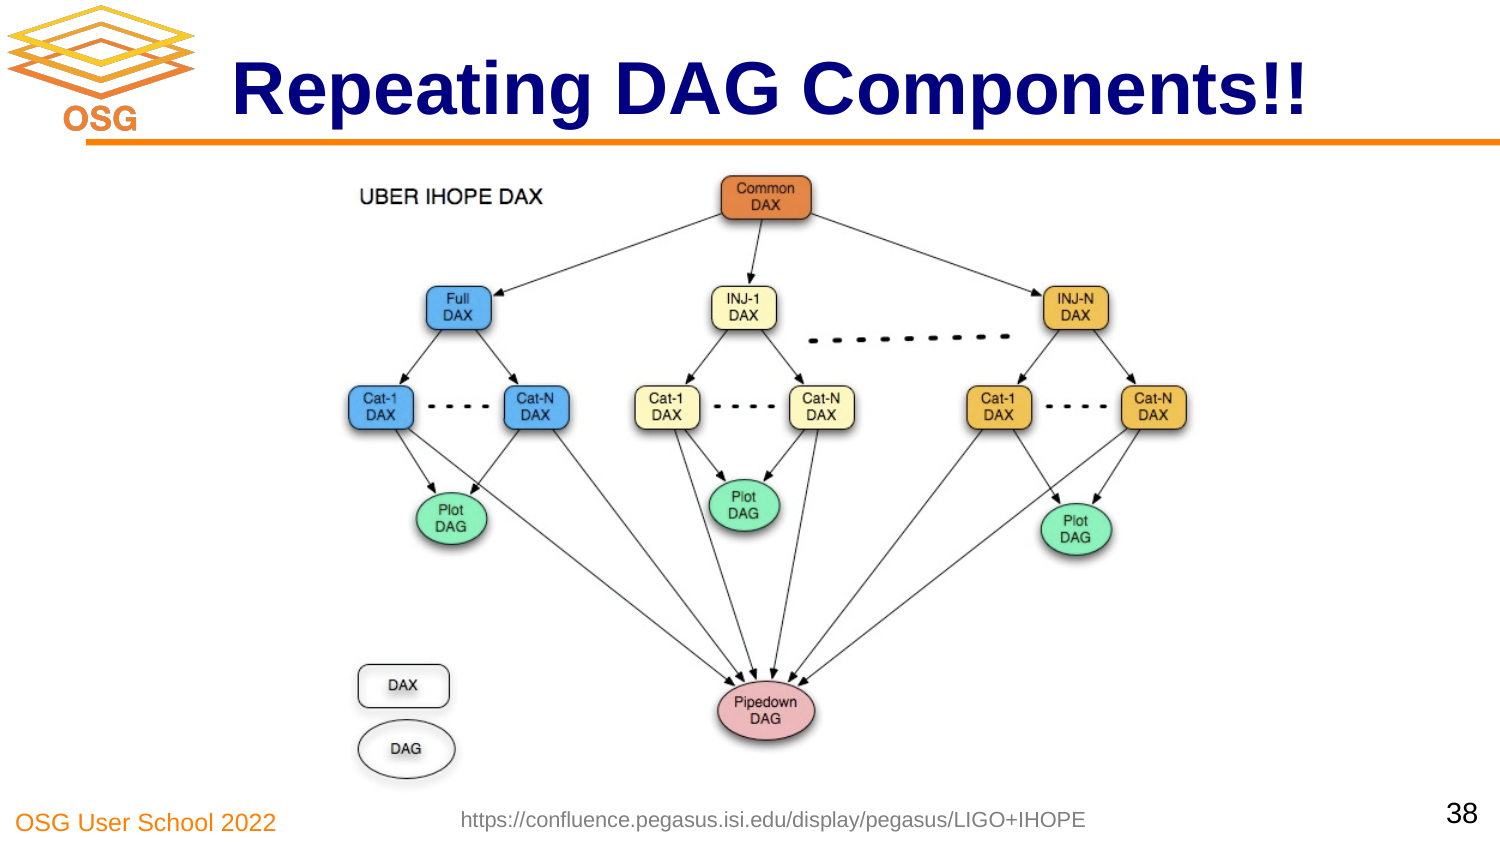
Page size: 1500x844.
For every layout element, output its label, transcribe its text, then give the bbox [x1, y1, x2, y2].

slide_number 38 [1431, 787, 1500, 844]
picture [334, 167, 1200, 796]
title Repeating DAG Components!! [201, 14, 1342, 155]
picture [7, 5, 195, 131]
text_box https://confluence.pegasus.isi.edu/display/pegasus/LIGO+IHOPE [445, 798, 1234, 840]
